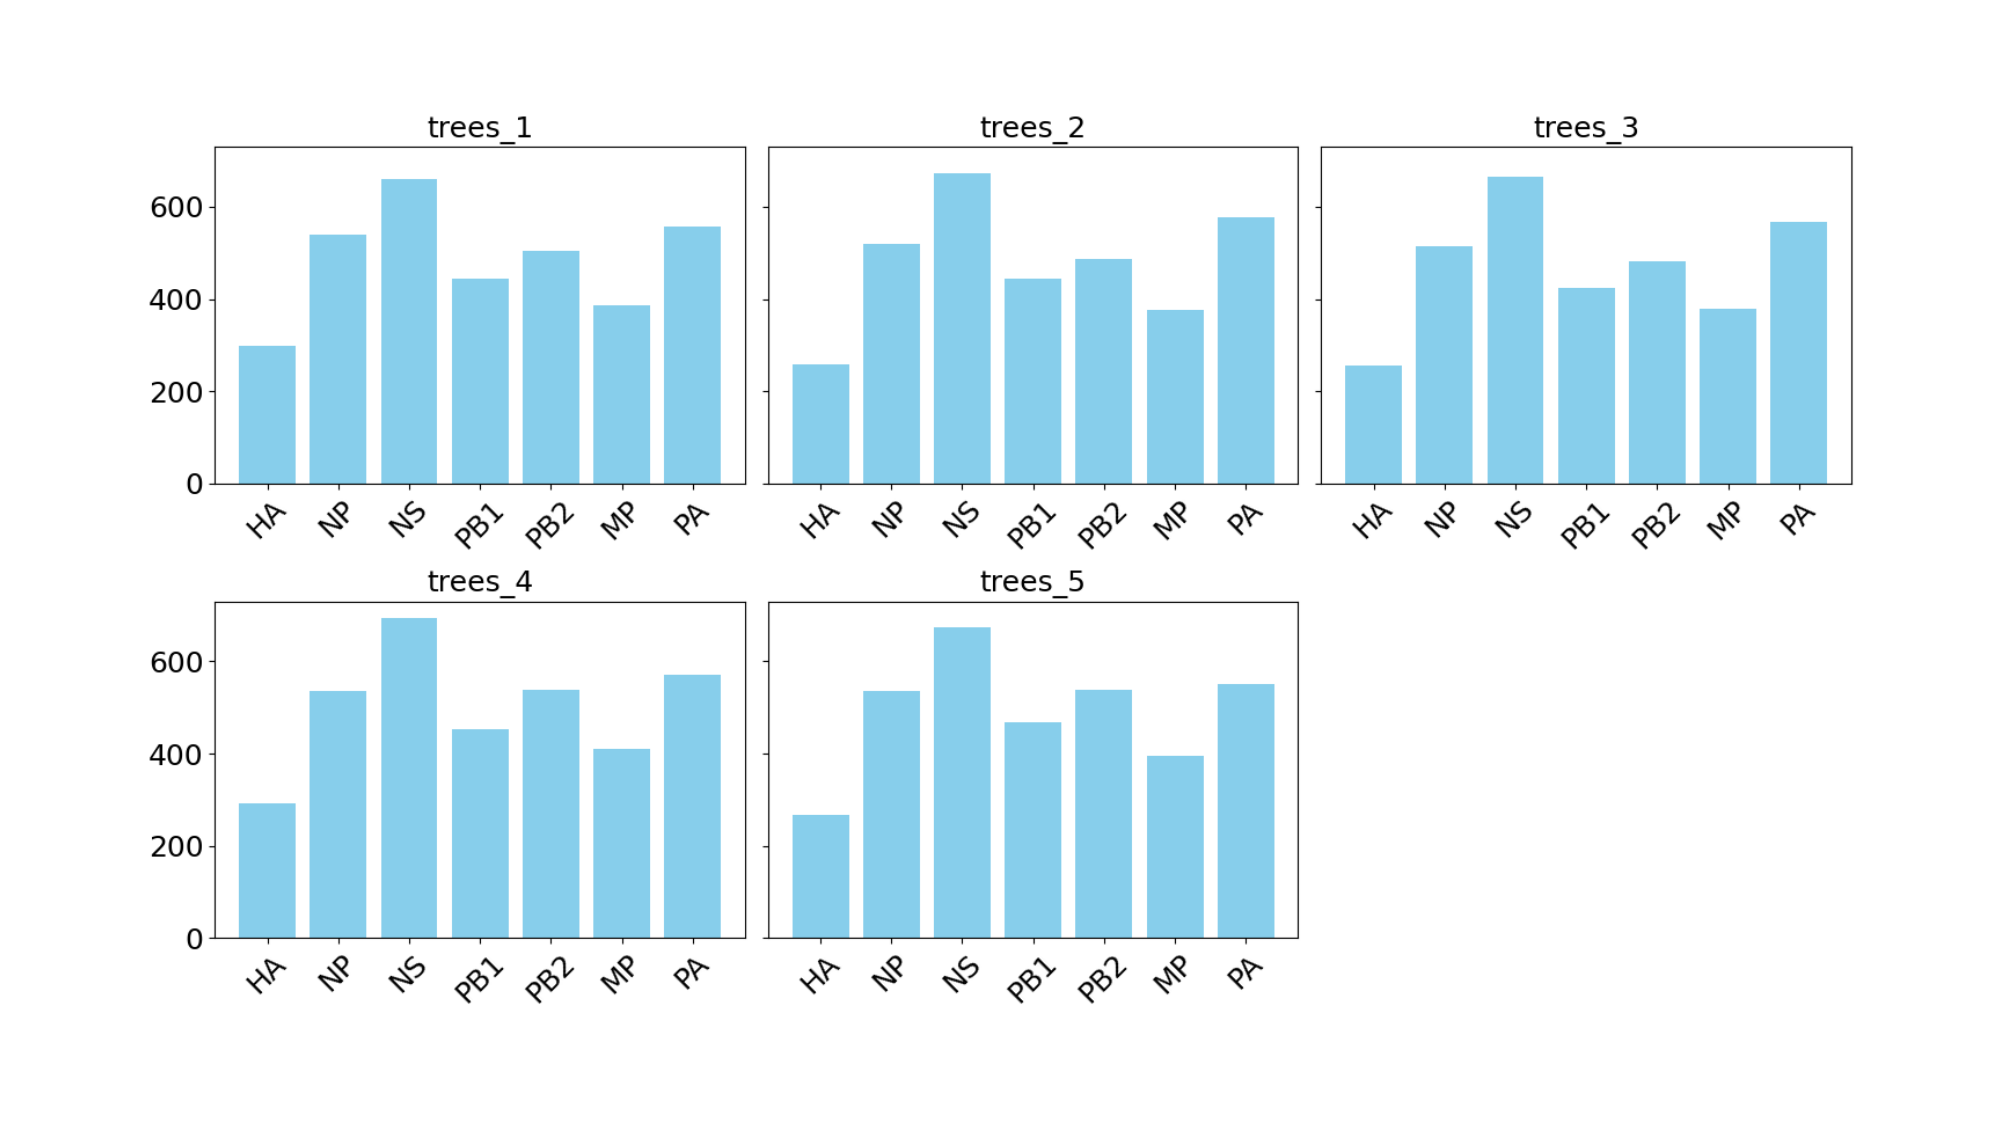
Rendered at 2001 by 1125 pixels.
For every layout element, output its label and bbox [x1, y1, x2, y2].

list [137, 104, 1863, 1020]
